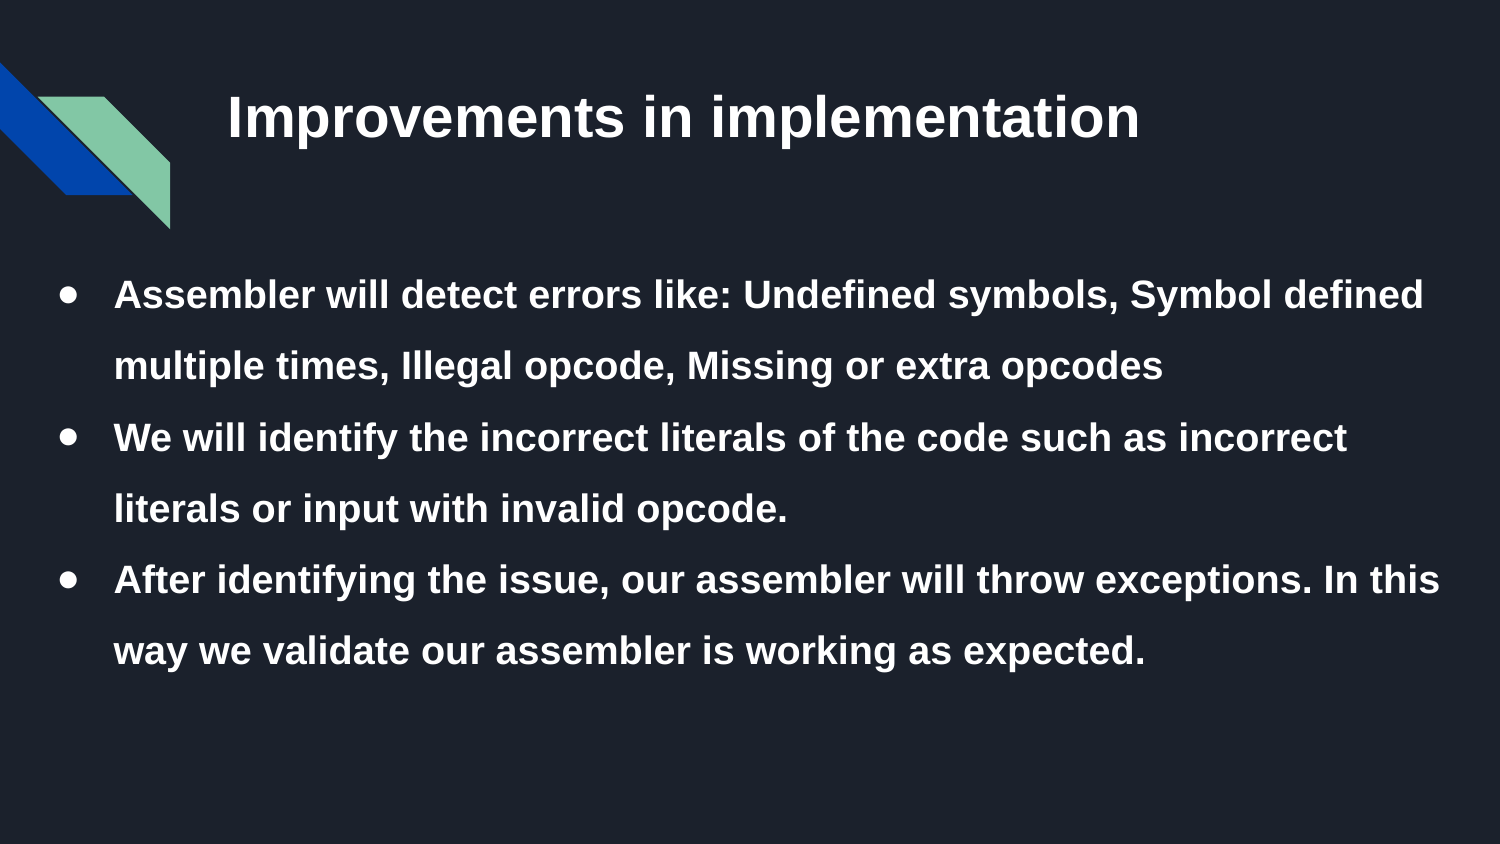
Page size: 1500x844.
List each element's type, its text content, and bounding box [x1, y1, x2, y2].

title Improvements in implementation [212, 64, 1368, 215]
list Assembler will detect errors like: Undefined symbols, Symbol defined multiple times, Illegal opcode, Missing or extra opcodes We will identify the incorrect literals of the code such as incorrect literals or input with invalid opcode. After identifying the issue, our assembler will throw exceptions. In this way we validate our assembler is working as expected. [23, 230, 1477, 791]
